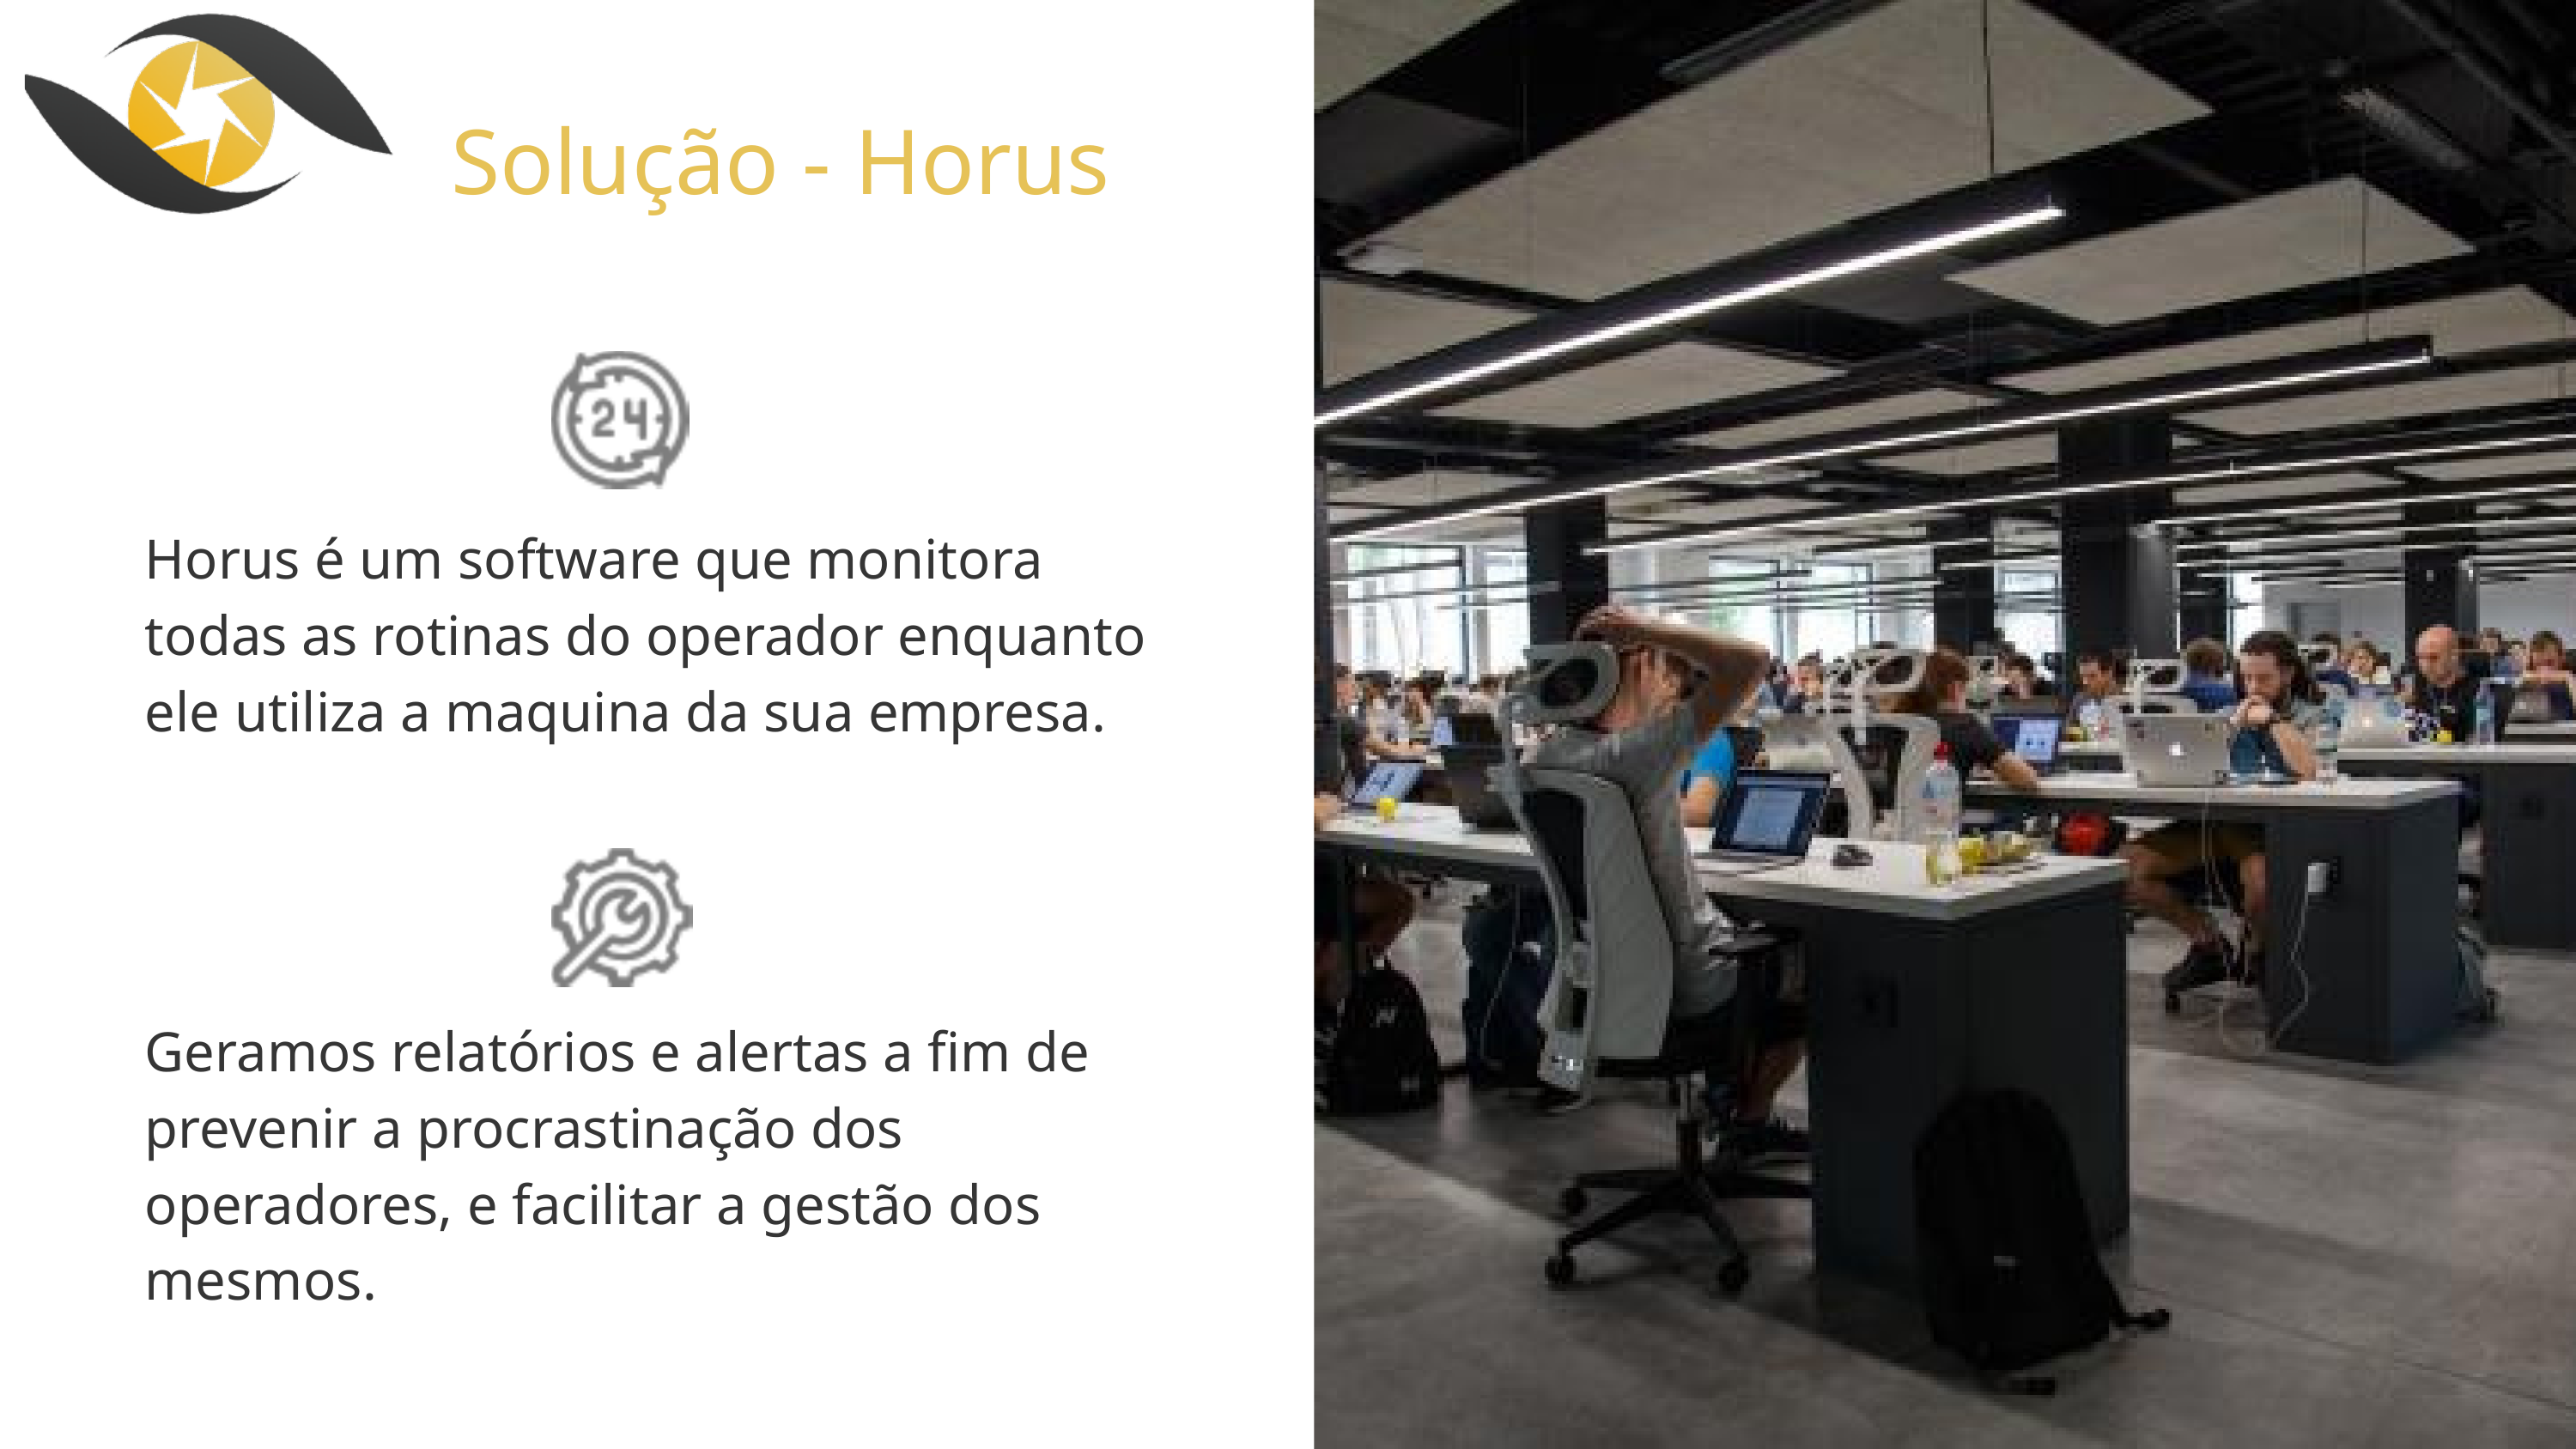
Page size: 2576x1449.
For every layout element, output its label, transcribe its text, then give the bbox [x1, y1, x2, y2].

picture [551, 848, 694, 987]
picture [551, 351, 690, 489]
picture [24, 4, 404, 226]
picture [1314, 0, 2576, 1449]
text_box Solução - Horus [451, 122, 1309, 213]
text_box Geramos relatórios e alertas a fim de prevenir a procrastinação dos operadores, e facilitar a gestão dos mesmos. [144, 1006, 1150, 1312]
text_box Horus é um software que monitora todas as rotinas do operador enquanto ele utiliza a maquina da sua empresa. [144, 513, 1150, 743]
